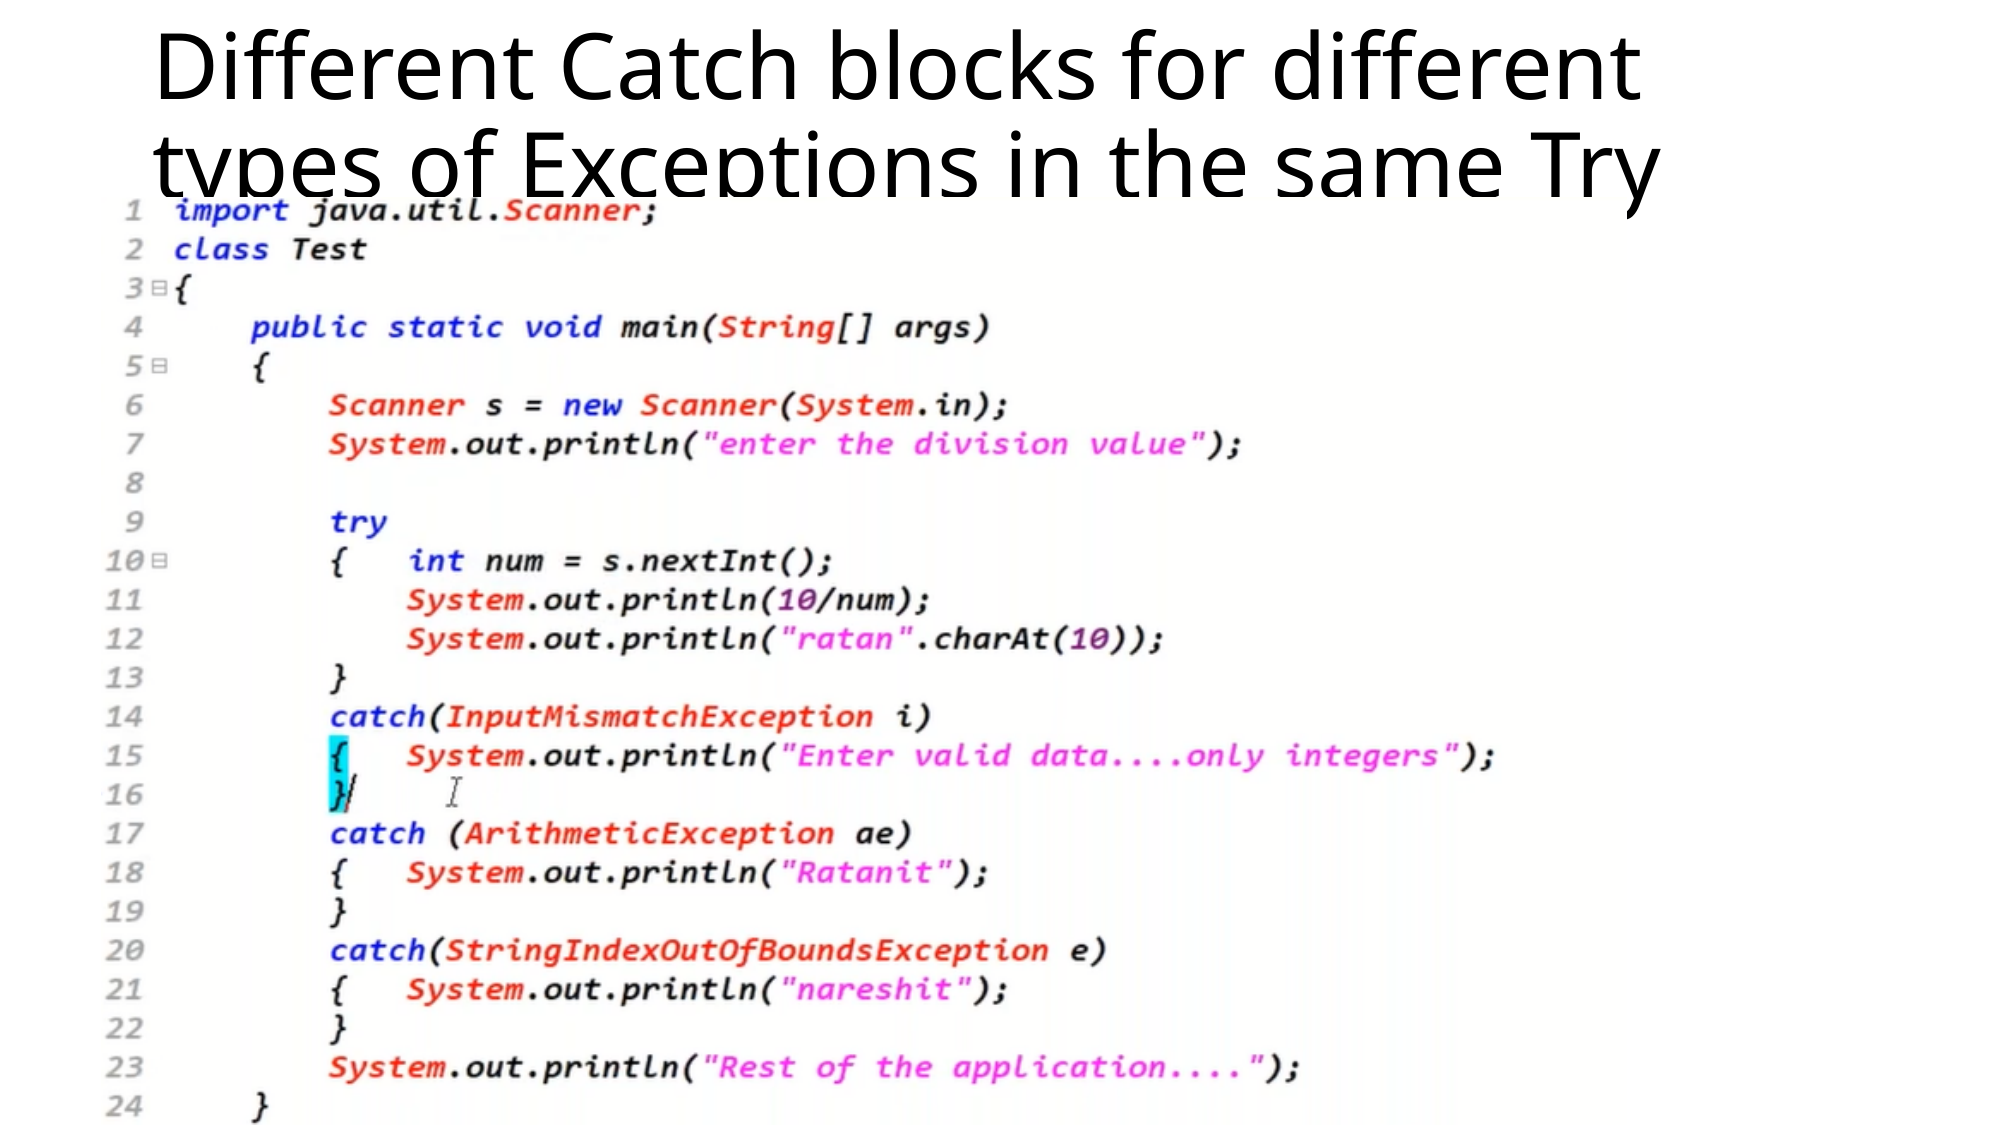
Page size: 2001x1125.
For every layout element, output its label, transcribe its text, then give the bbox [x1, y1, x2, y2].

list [101, 197, 1627, 1125]
title Different Catch blocks for different types of Exceptions in the same Try Block [137, 59, 1863, 278]
